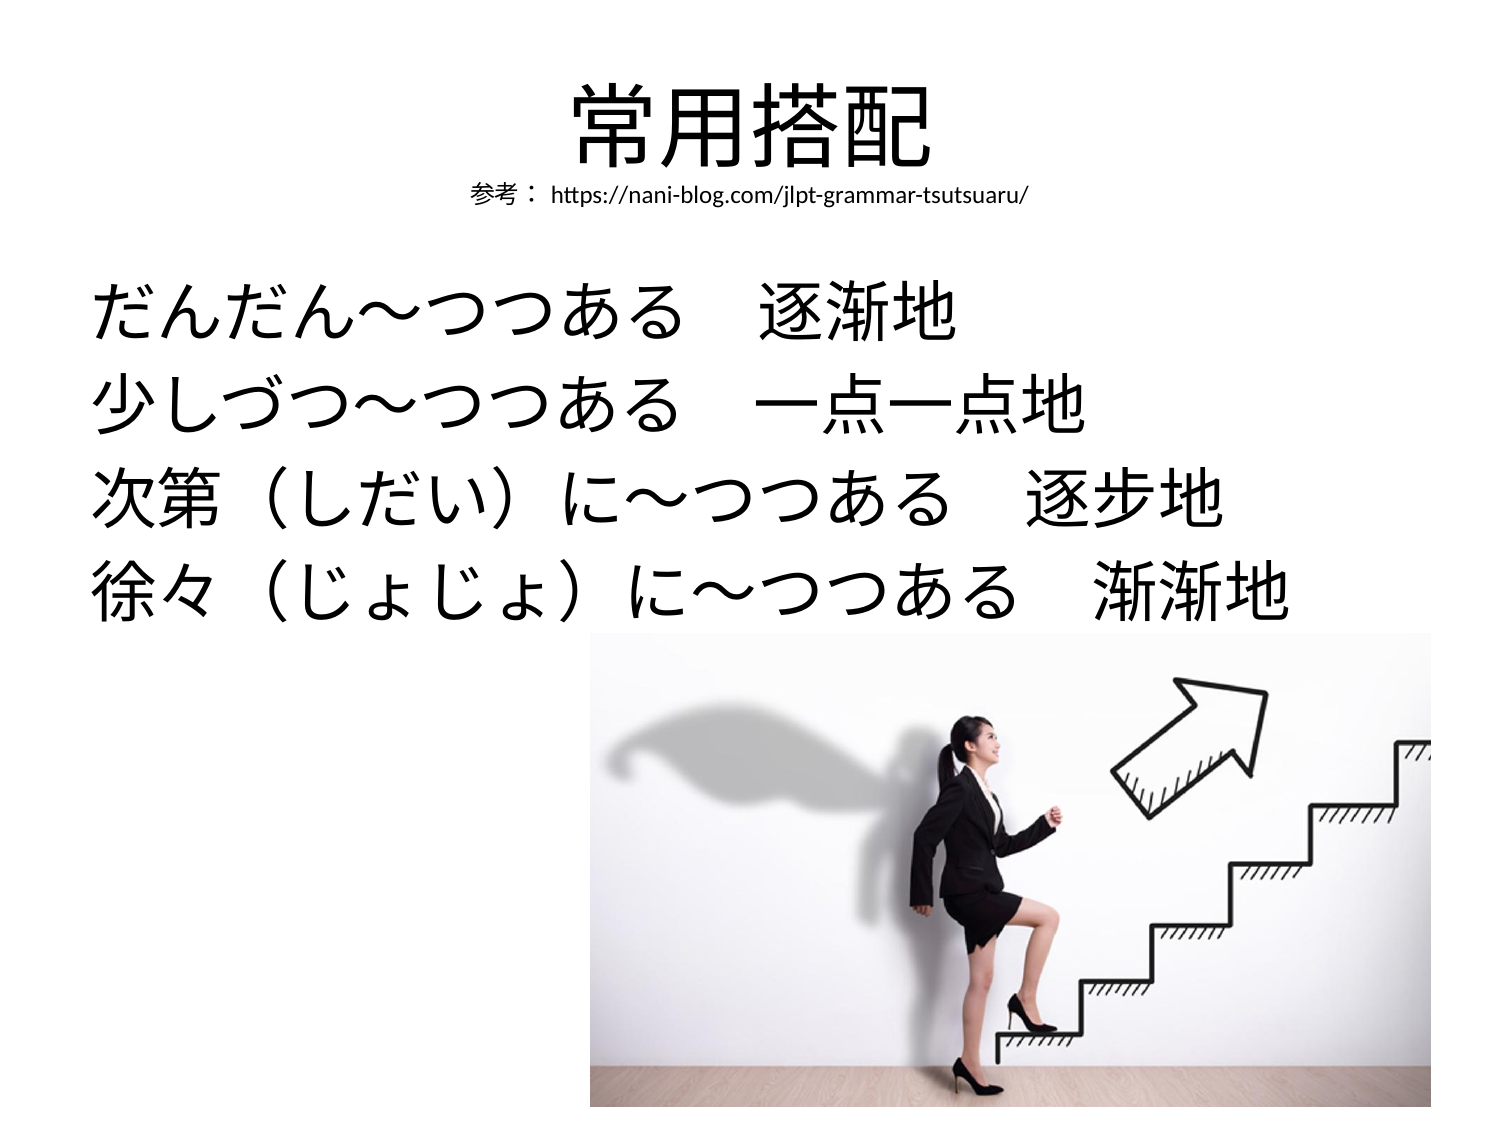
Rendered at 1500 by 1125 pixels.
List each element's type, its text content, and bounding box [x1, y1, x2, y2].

picture [589, 633, 1431, 1107]
list だんだん～つつある 逐渐地 少しづつ～つつある 一点一点地 次第（しだい）に～つつある 逐步地 徐々（じょじょ）に～つつある 渐渐地 [75, 262, 1425, 1005]
title 常用搭配 参考：https://nani-blog.com/jlpt-grammar-tsutsuaru/ [75, 45, 1425, 233]
